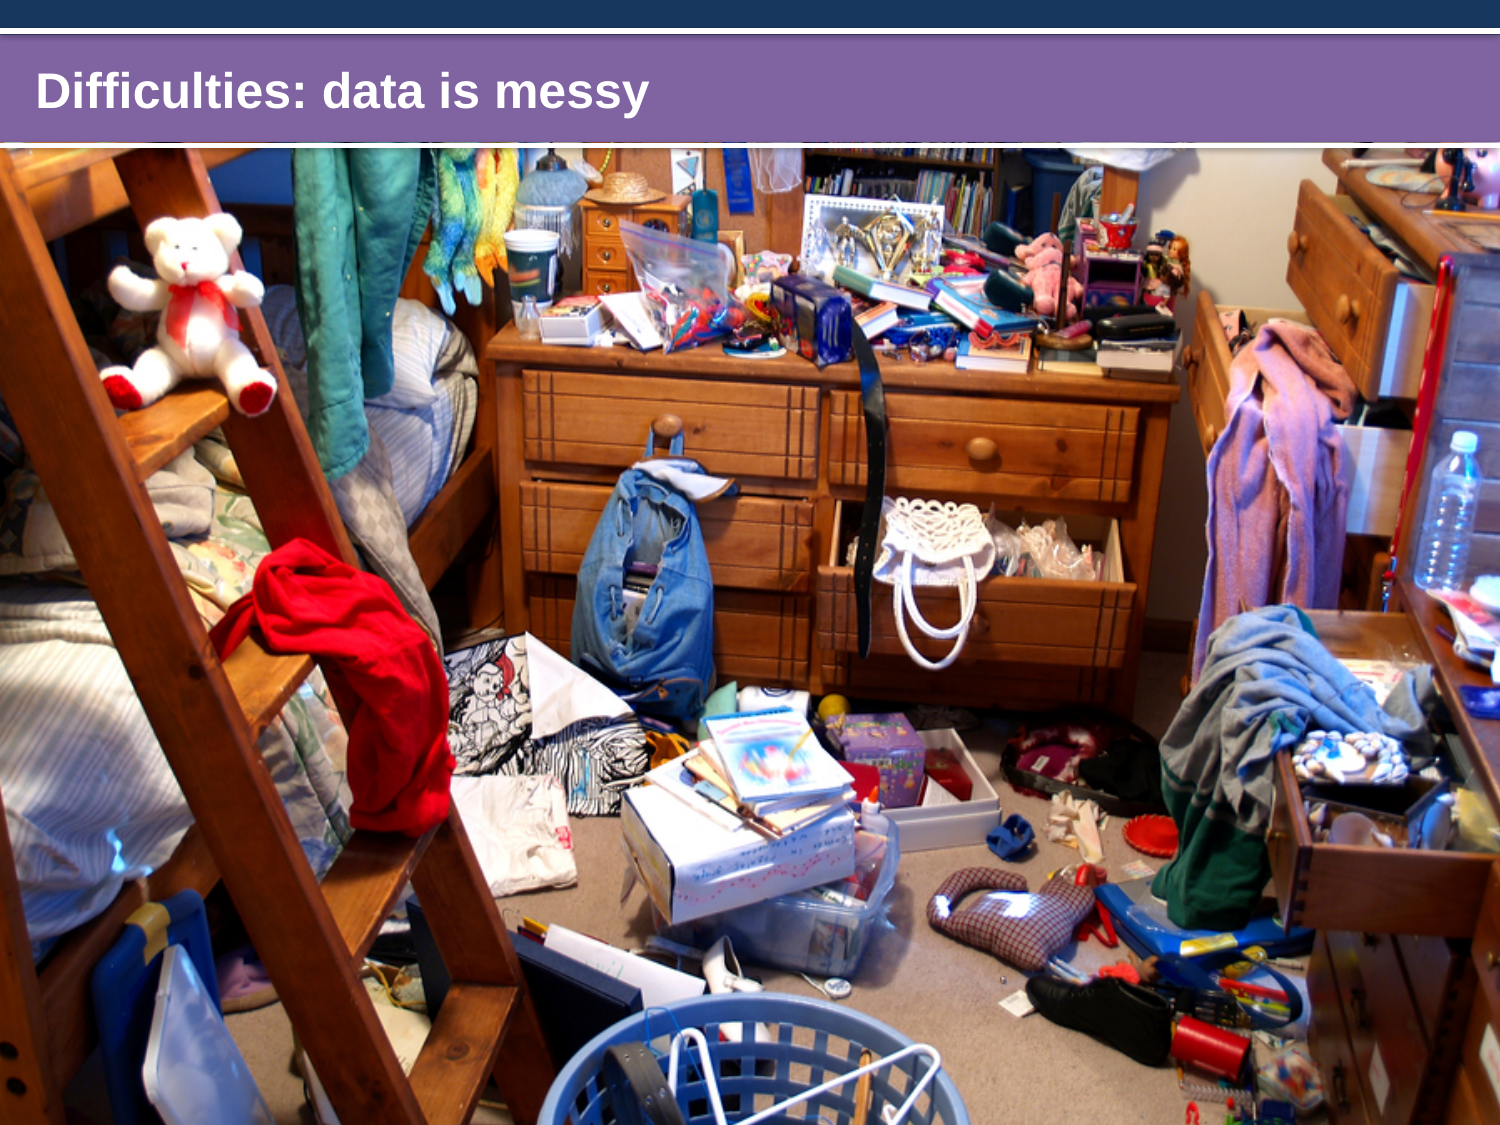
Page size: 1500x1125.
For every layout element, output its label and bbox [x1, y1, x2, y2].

text_box [0, 36, 1500, 146]
picture [0, 146, 1500, 1125]
